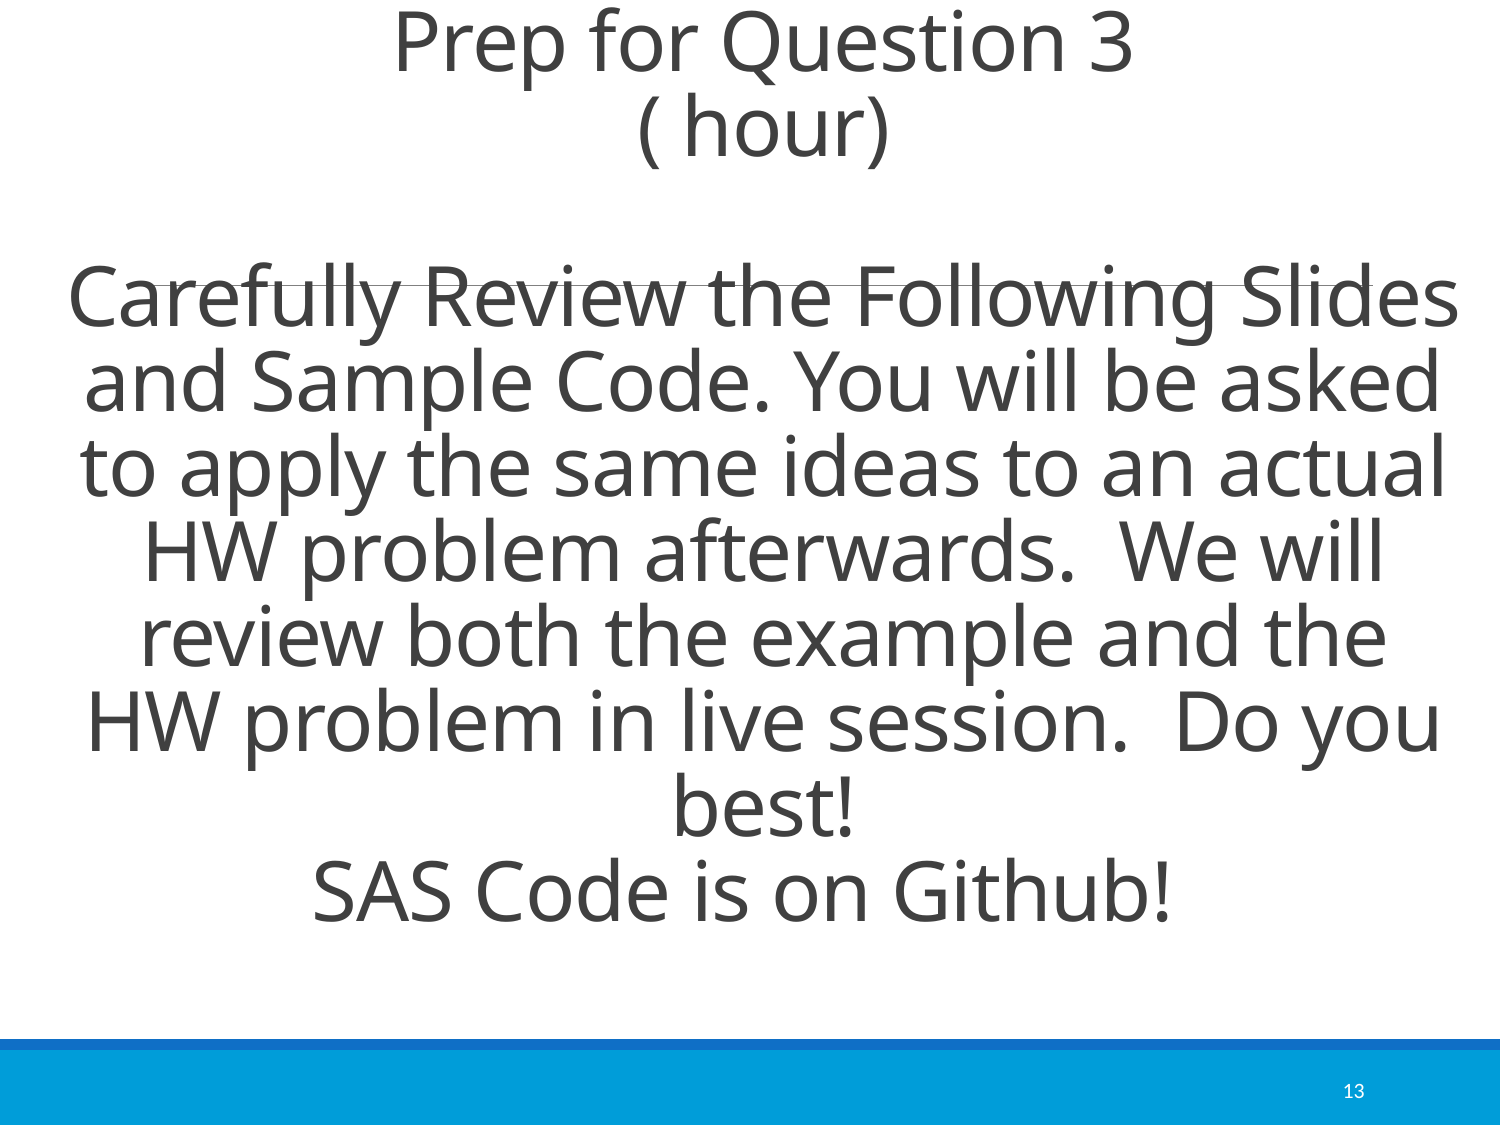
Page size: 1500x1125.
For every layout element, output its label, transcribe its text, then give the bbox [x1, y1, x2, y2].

slide_number 13 [1218, 1059, 1380, 1120]
